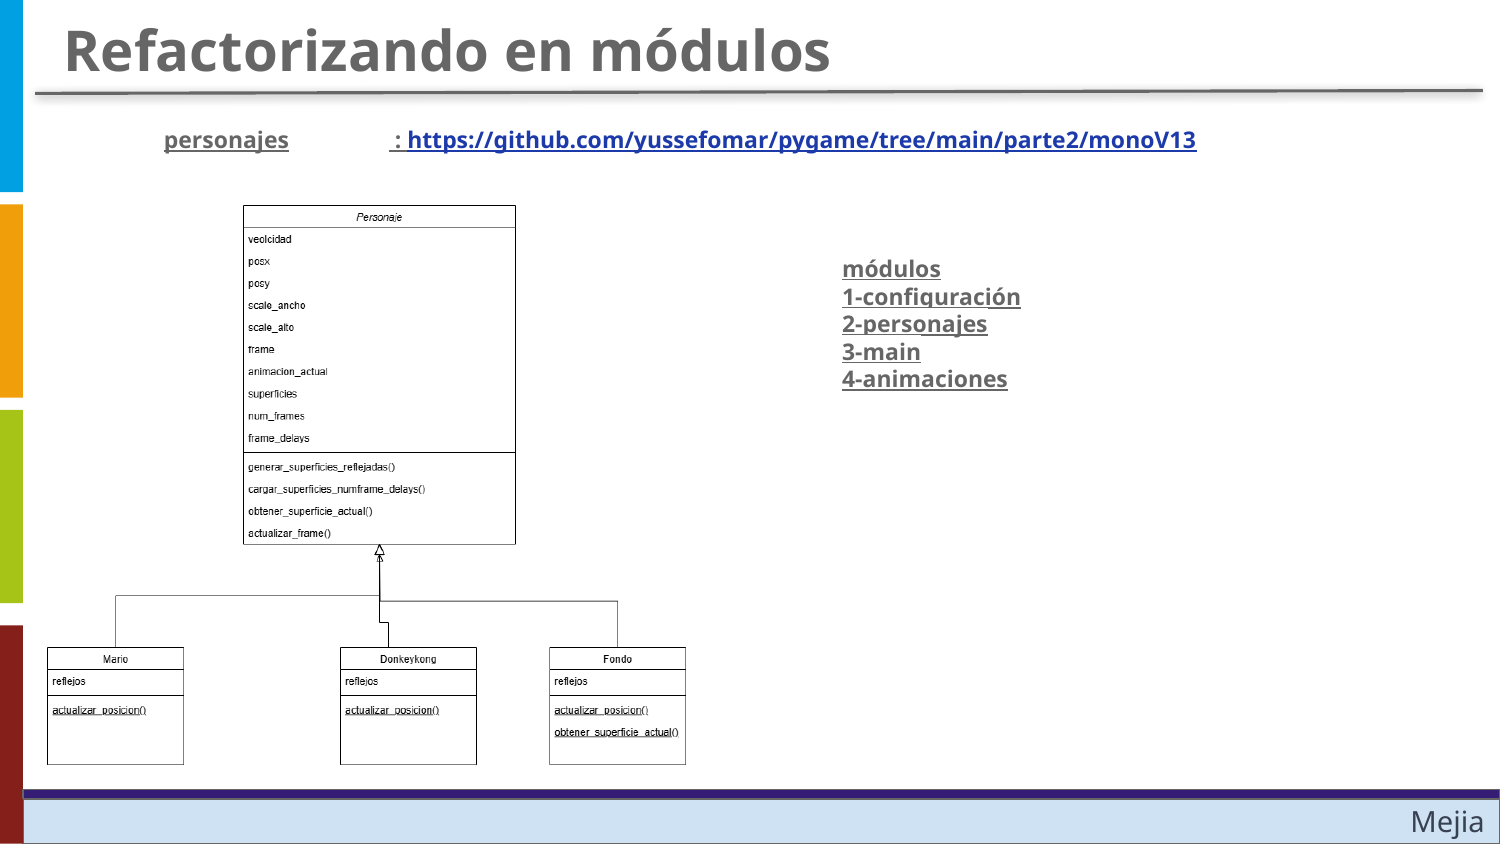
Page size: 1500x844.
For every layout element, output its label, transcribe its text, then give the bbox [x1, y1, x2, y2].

text_box módulos 1-configuración 2-personajes 3-main 4-animaciones [827, 239, 1320, 407]
picture [47, 204, 686, 765]
text_box [0, 409, 23, 604]
text_box [0, 204, 23, 398]
text_box [0, 0, 23, 193]
text_box [0, 625, 23, 844]
text_box Refactorizando en módulos [48, 0, 1069, 88]
text_box personajes : https://github.com/yussefomar/pygame/tree/main/parte2/monoV13 [73, 110, 1500, 181]
text_box Mejia [23, 799, 1500, 844]
text_box [22, 789, 1500, 799]
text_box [34, 90, 1483, 94]
